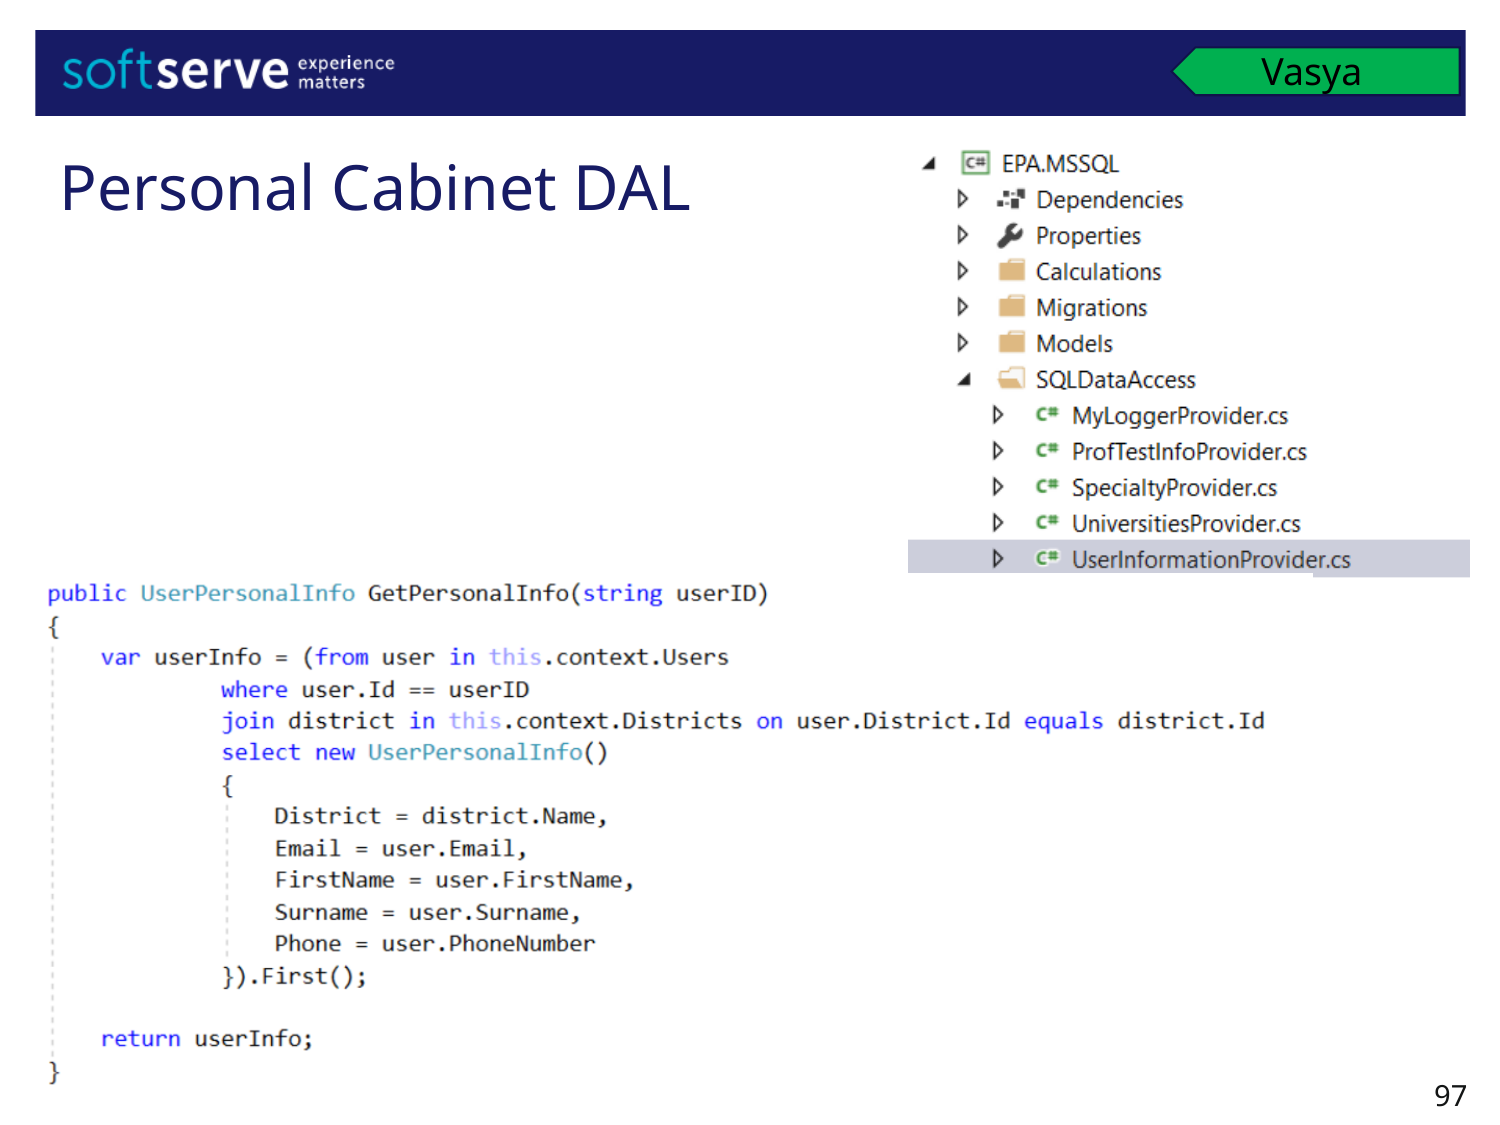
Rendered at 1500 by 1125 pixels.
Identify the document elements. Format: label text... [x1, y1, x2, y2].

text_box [1171, 40, 1460, 102]
subtitle Personal Cabinet DAL [44, 148, 908, 224]
slide_number 97 [1419, 1070, 1500, 1125]
picture [21, 141, 1470, 1091]
